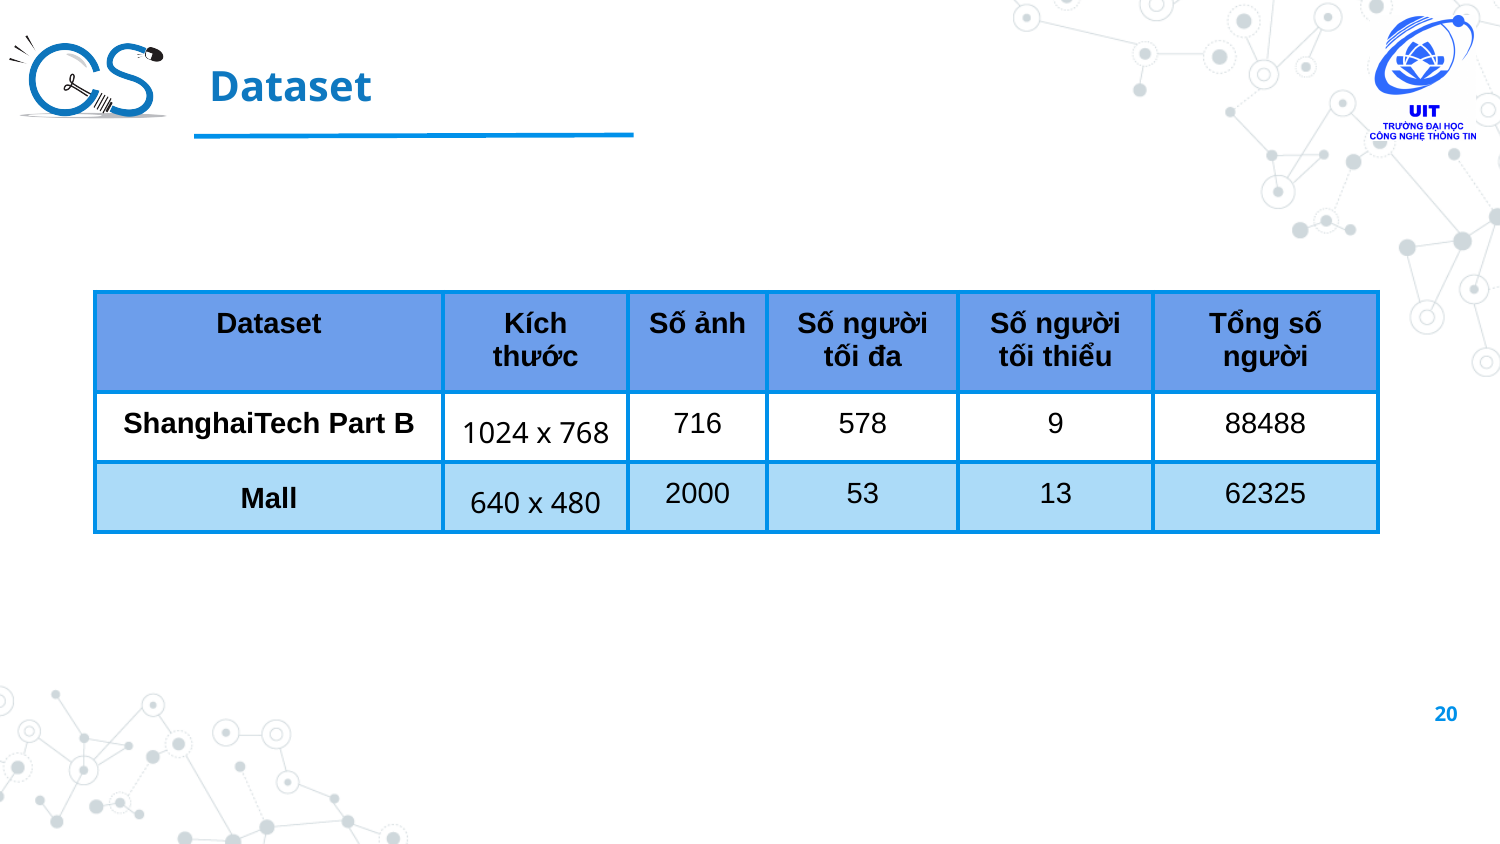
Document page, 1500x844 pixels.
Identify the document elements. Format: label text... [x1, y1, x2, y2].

table_header Kích thước [445, 294, 626, 390]
table_cell 9 [960, 394, 1151, 460]
table_cell 1024 x 768 [445, 394, 626, 460]
table_cell 62325 [1155, 464, 1376, 530]
slide_number ‹#› [1378, 689, 1469, 739]
table_cell ShanghaiTech Part B [97, 394, 441, 460]
table_header Dataset [97, 294, 441, 390]
table_cell 640 x 480 [445, 464, 626, 530]
table_cell 716 [630, 394, 765, 460]
table_header Số người tối đa [769, 294, 956, 390]
text_box Dataset [194, 44, 1190, 125]
table_cell Mall [97, 464, 441, 530]
table_cell 53 [769, 464, 956, 530]
table_cell 13 [960, 464, 1151, 530]
table_cell 578 [769, 394, 956, 460]
table_header Số người tối thiểu [960, 294, 1151, 390]
table_header Số ảnh [630, 294, 765, 390]
table_cell 88488 [1155, 394, 1376, 460]
table_header Tổng số người [1155, 294, 1376, 390]
picture [0, 0, 1500, 844]
table_cell 2000 [630, 464, 765, 530]
